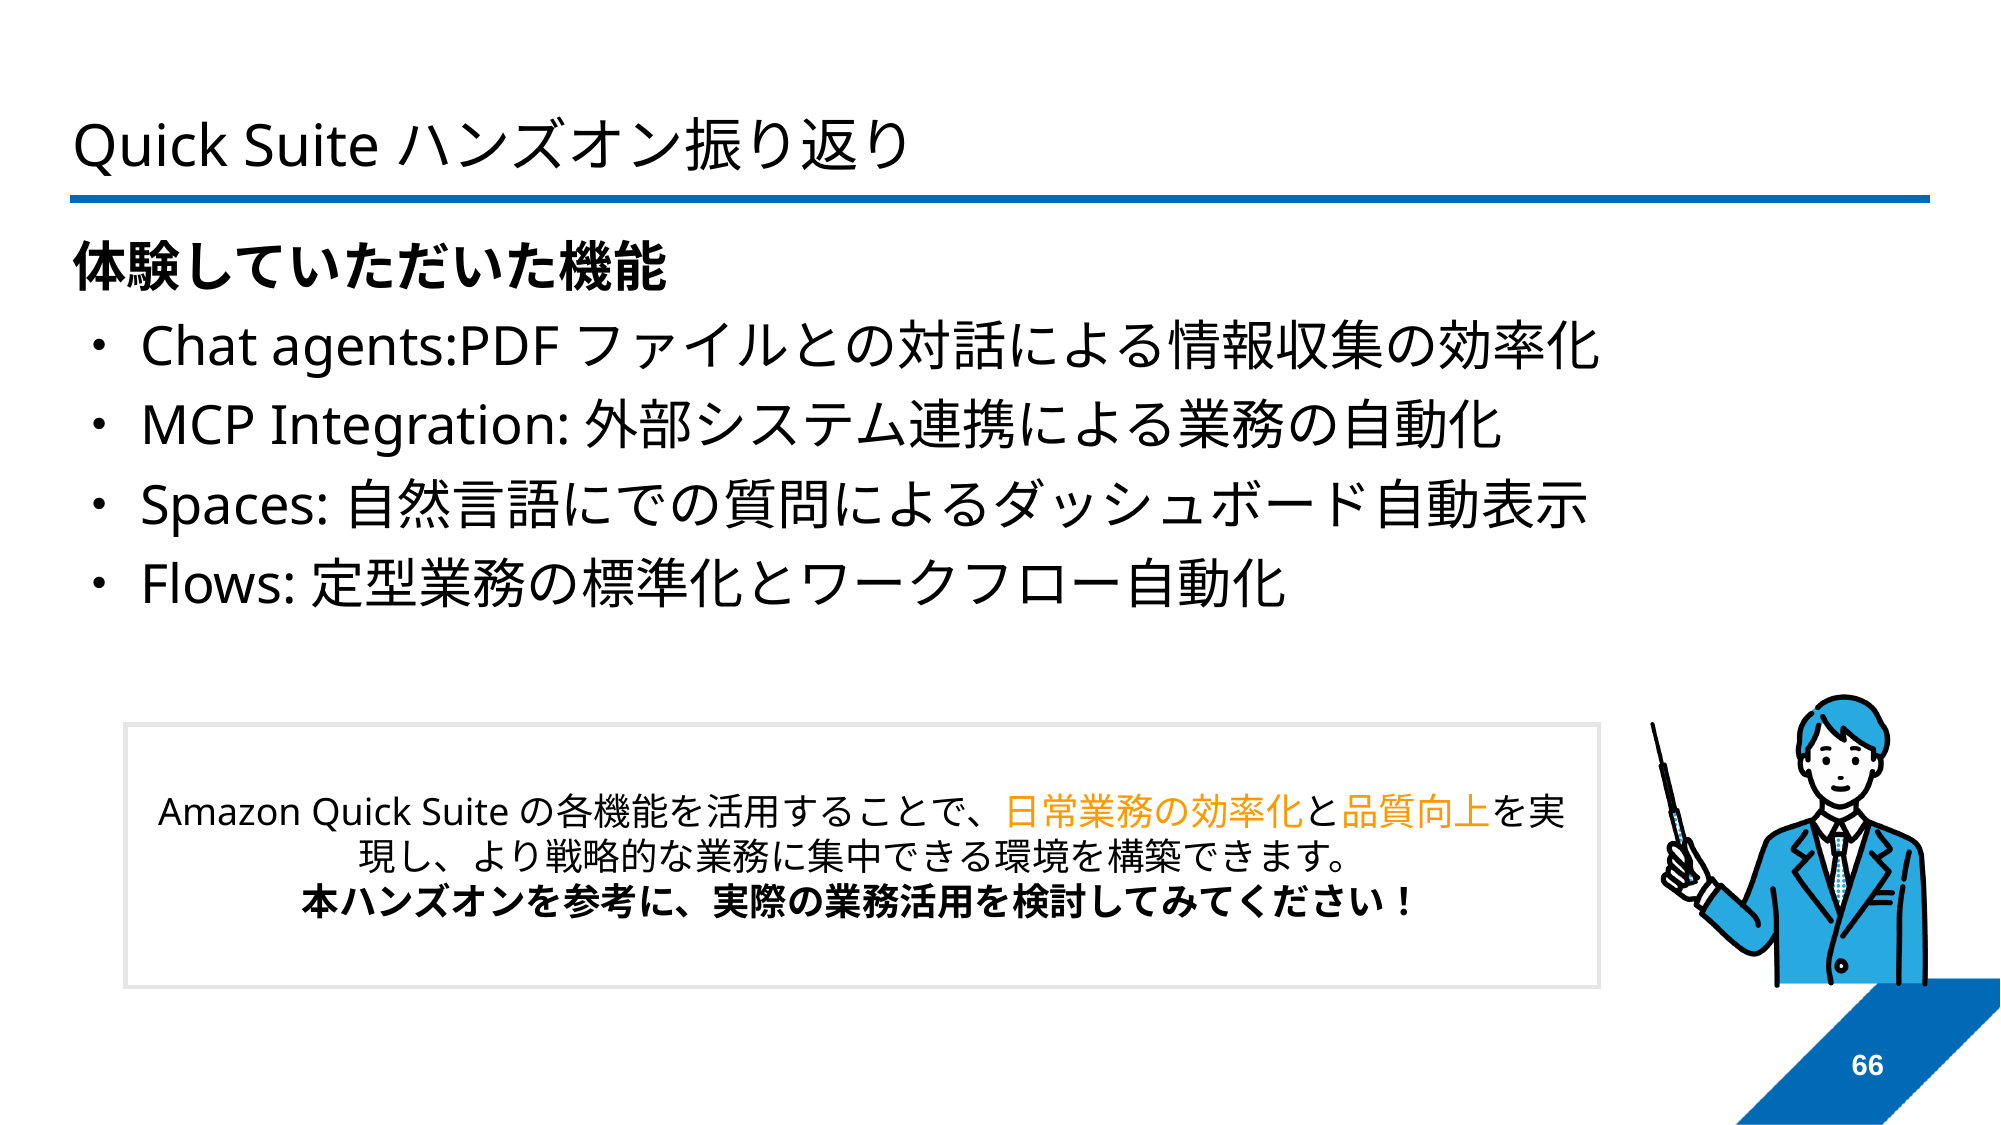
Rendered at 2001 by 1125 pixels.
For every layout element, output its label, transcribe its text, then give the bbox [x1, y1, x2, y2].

title Quick Suiteハンズオン振り返り [72, 106, 1928, 189]
text_box 体験していただいた機能 ・Chat agents:PDFファイルとの対話による情報収集の効率化 ・MCP Integration:外部システム連携による業務の自動化 ・Spaces:自然言語にでの質問によるダッシュボード自動表示 ・Flows:定型業務の標準化とワークフロー自動化 [72, 239, 1821, 1019]
picture [1650, 694, 2000, 1125]
text_box Amazon Quick Suiteの各機能を活用することで、日常業務の効率化と品質向上を実現し、より戦略的な業務に集中できる環境を構築できます。 本ハンズオンを参考に、実際の業務活用を検討してみてください！ [124, 723, 1600, 988]
